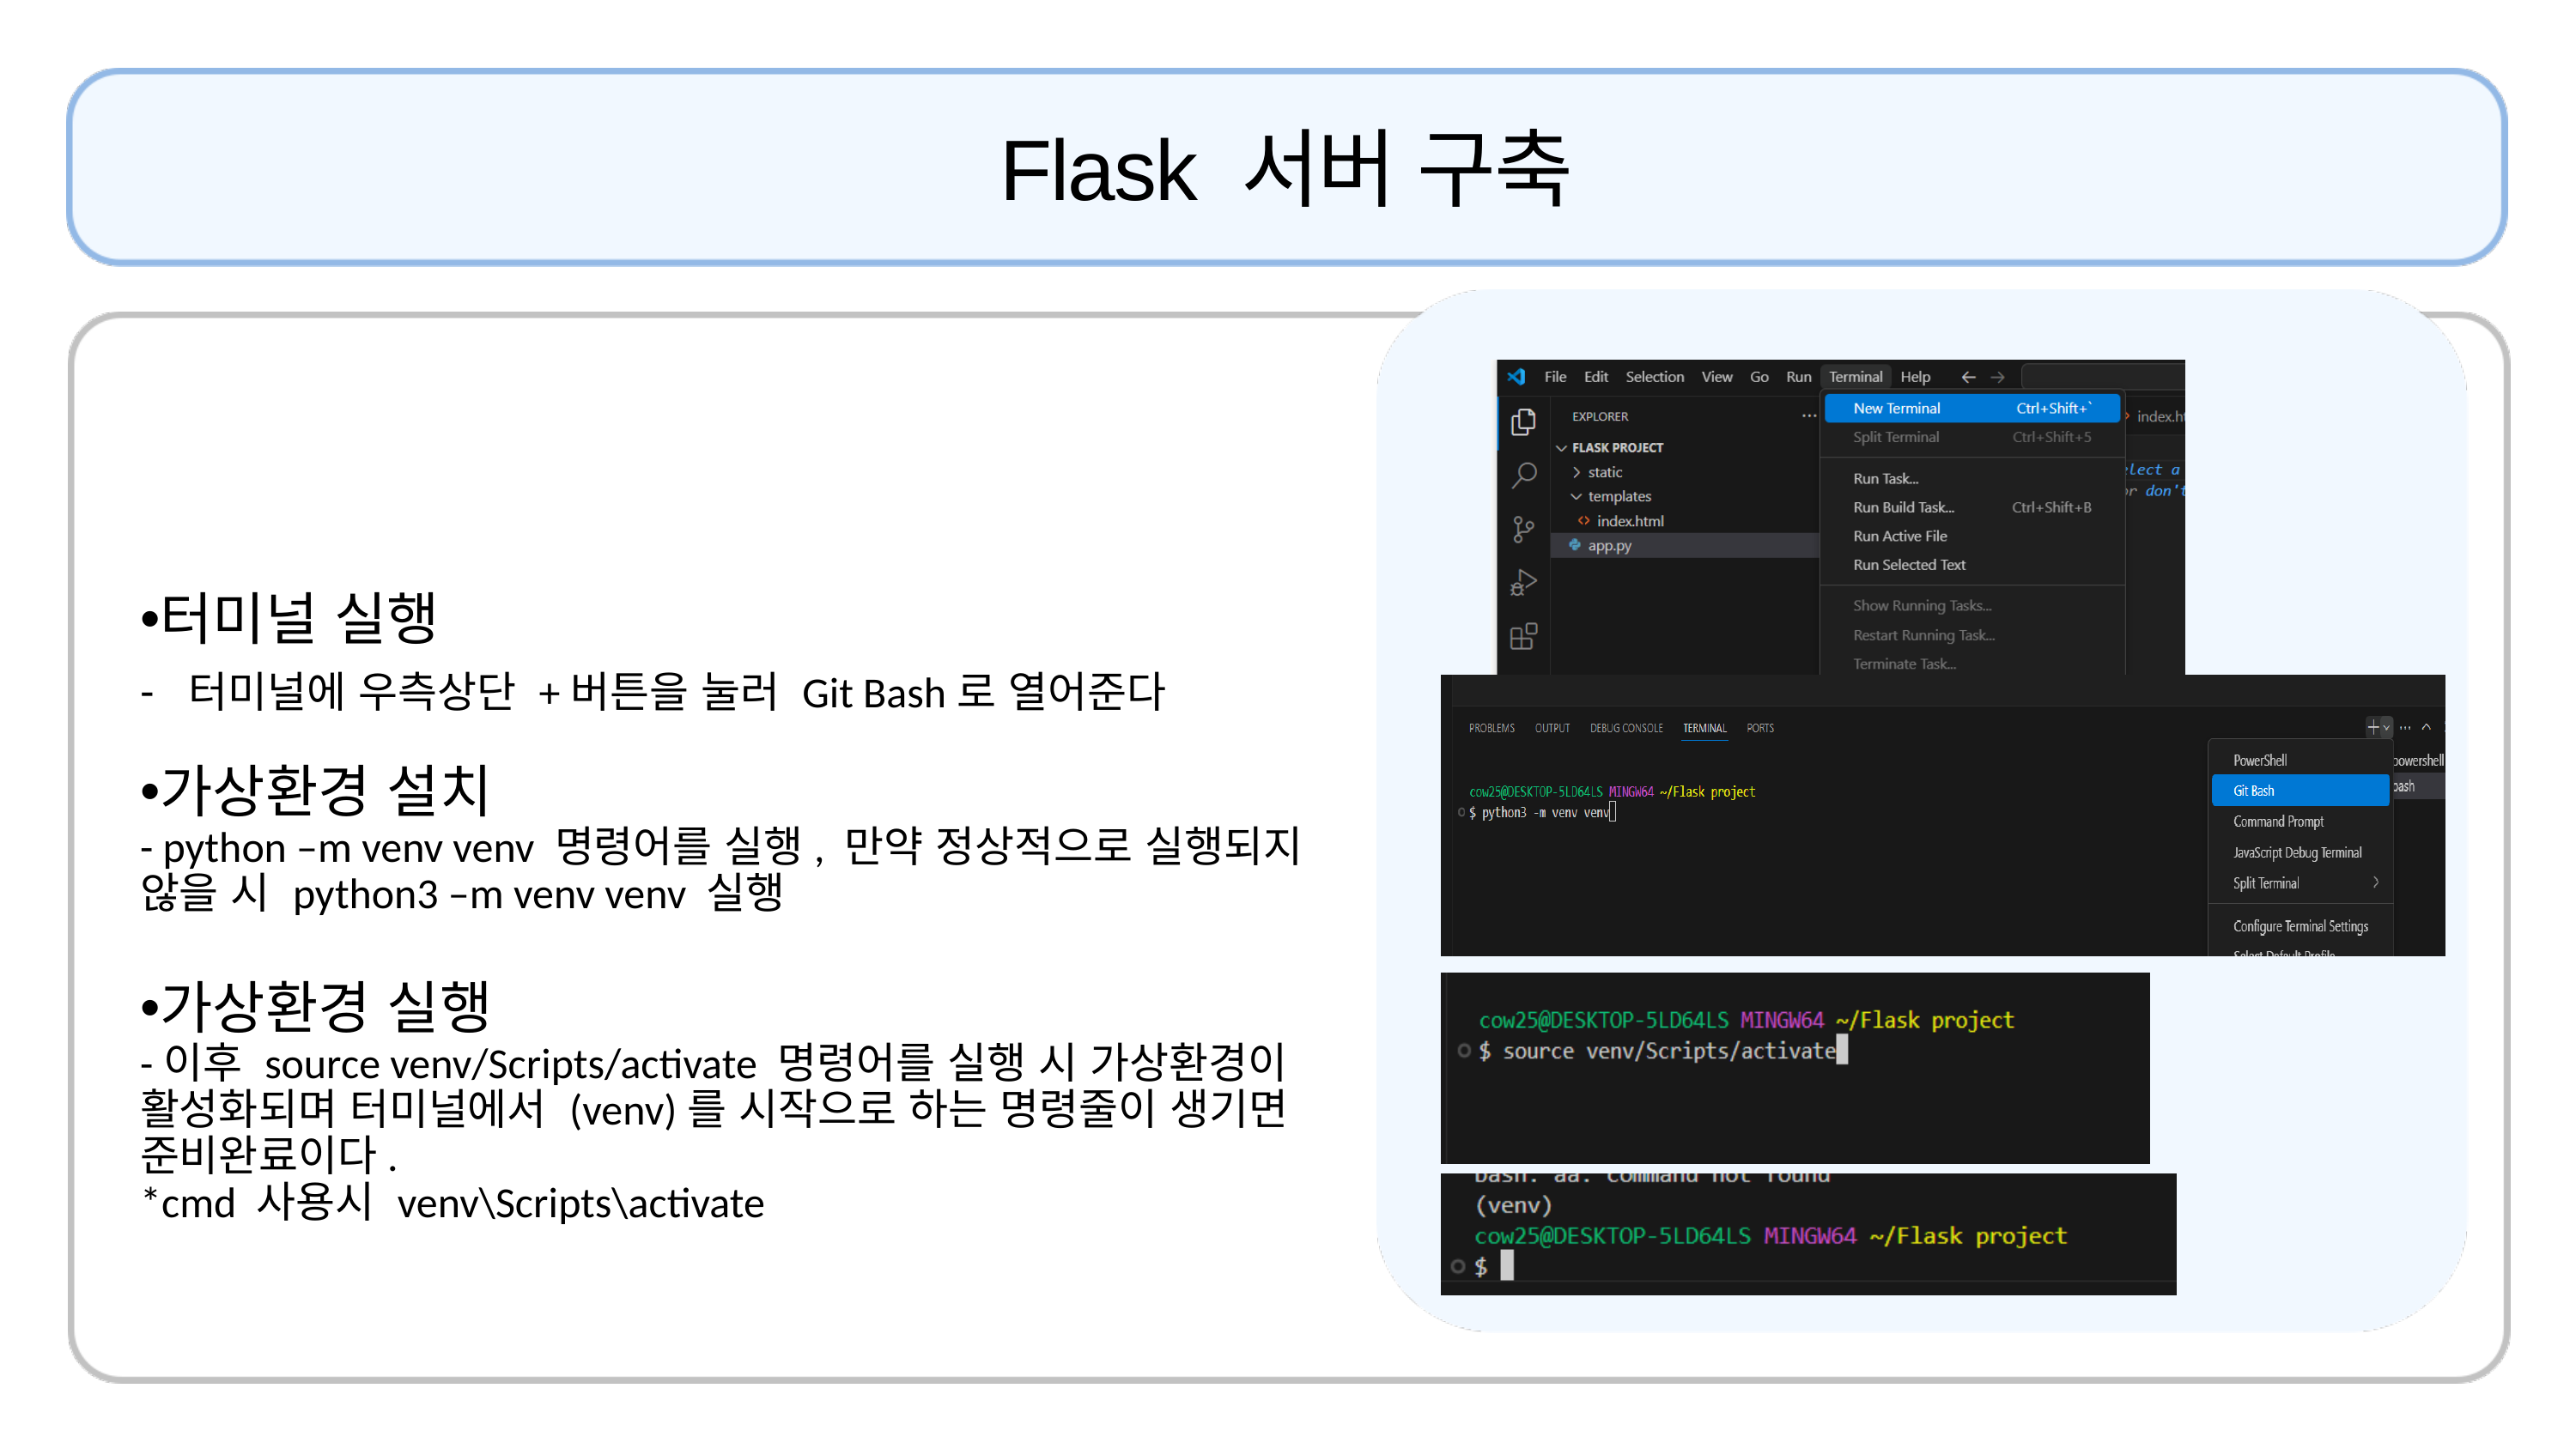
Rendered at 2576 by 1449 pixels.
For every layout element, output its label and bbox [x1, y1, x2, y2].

picture [68, 289, 2511, 1384]
picture [65, 67, 2508, 267]
